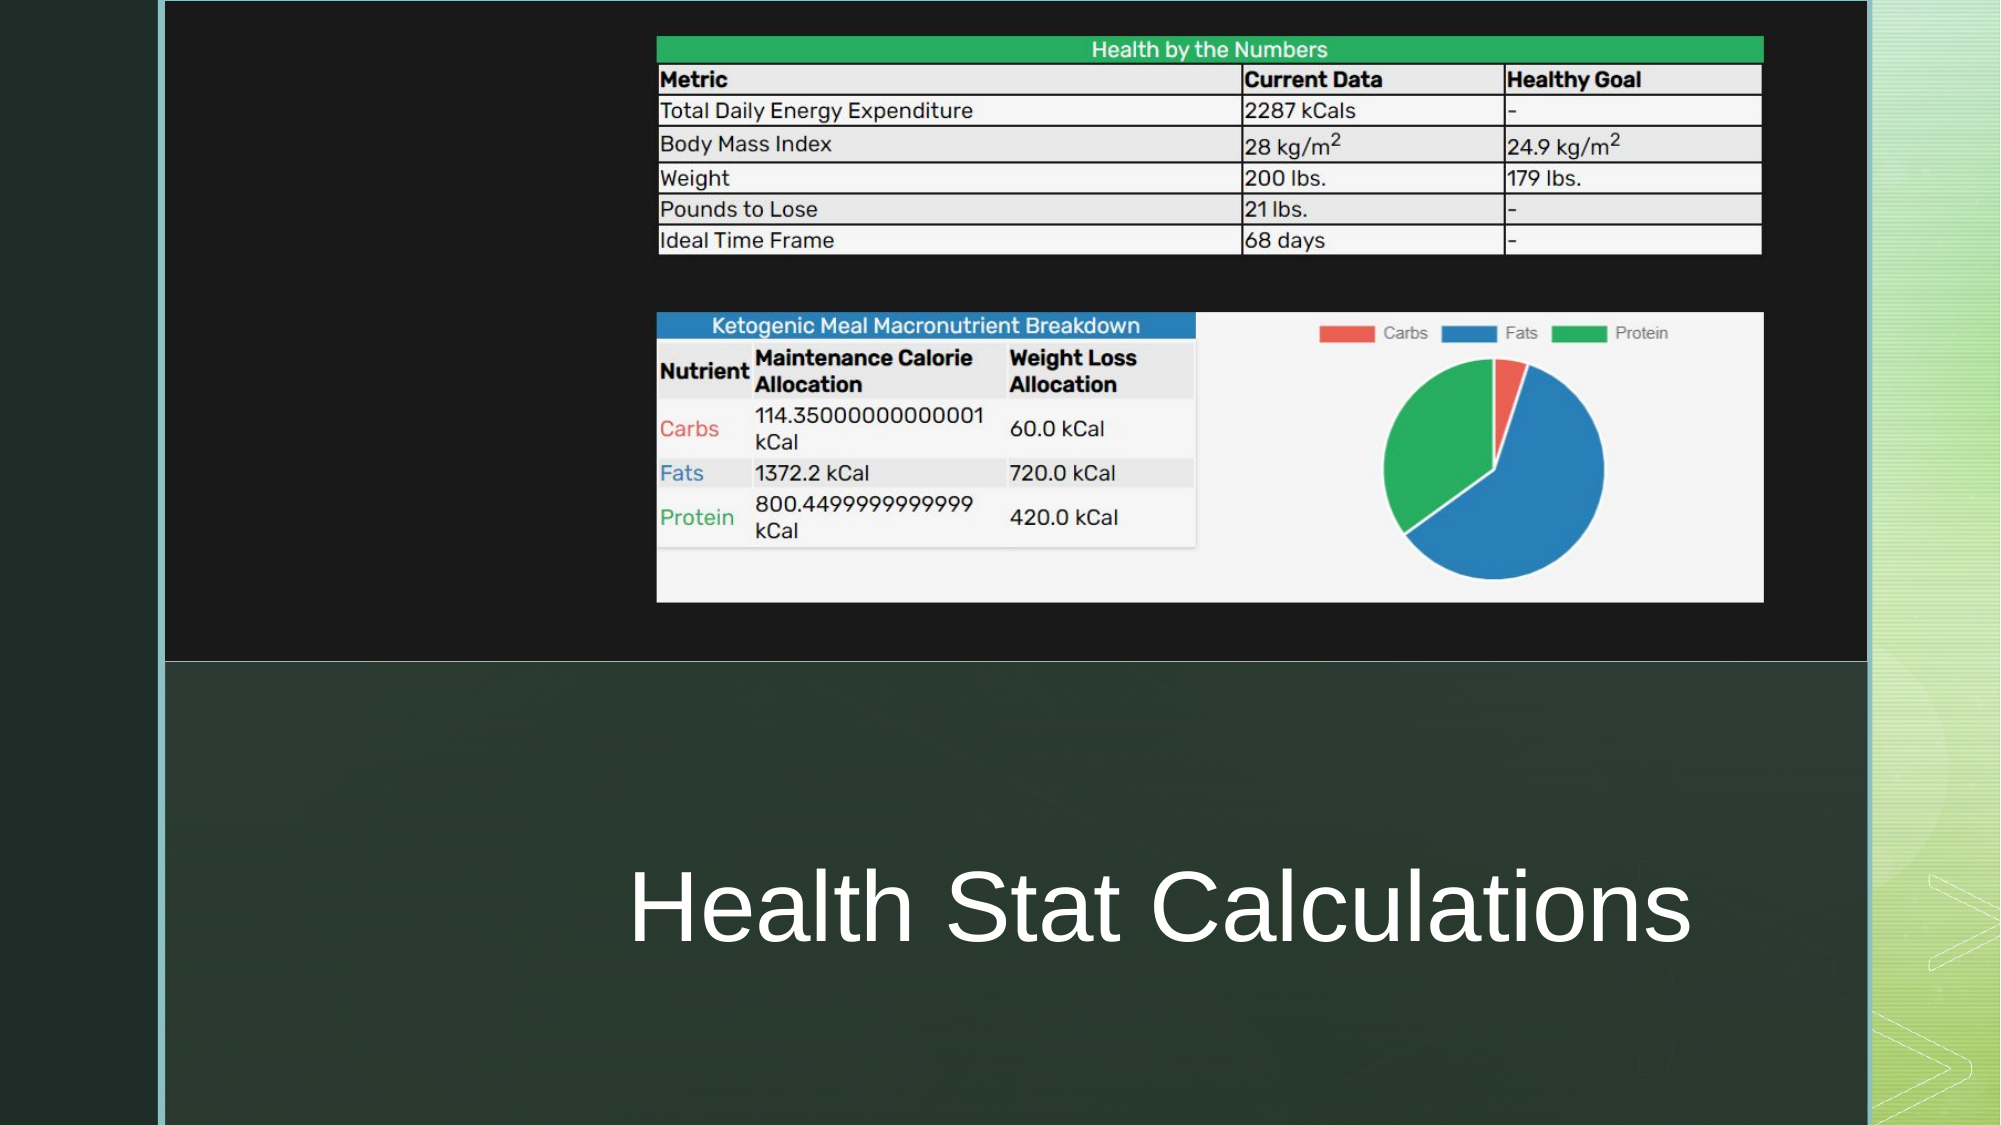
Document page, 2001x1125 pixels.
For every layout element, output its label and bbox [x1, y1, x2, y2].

list [164, 0, 1868, 662]
picture [0, 0, 2001, 1125]
